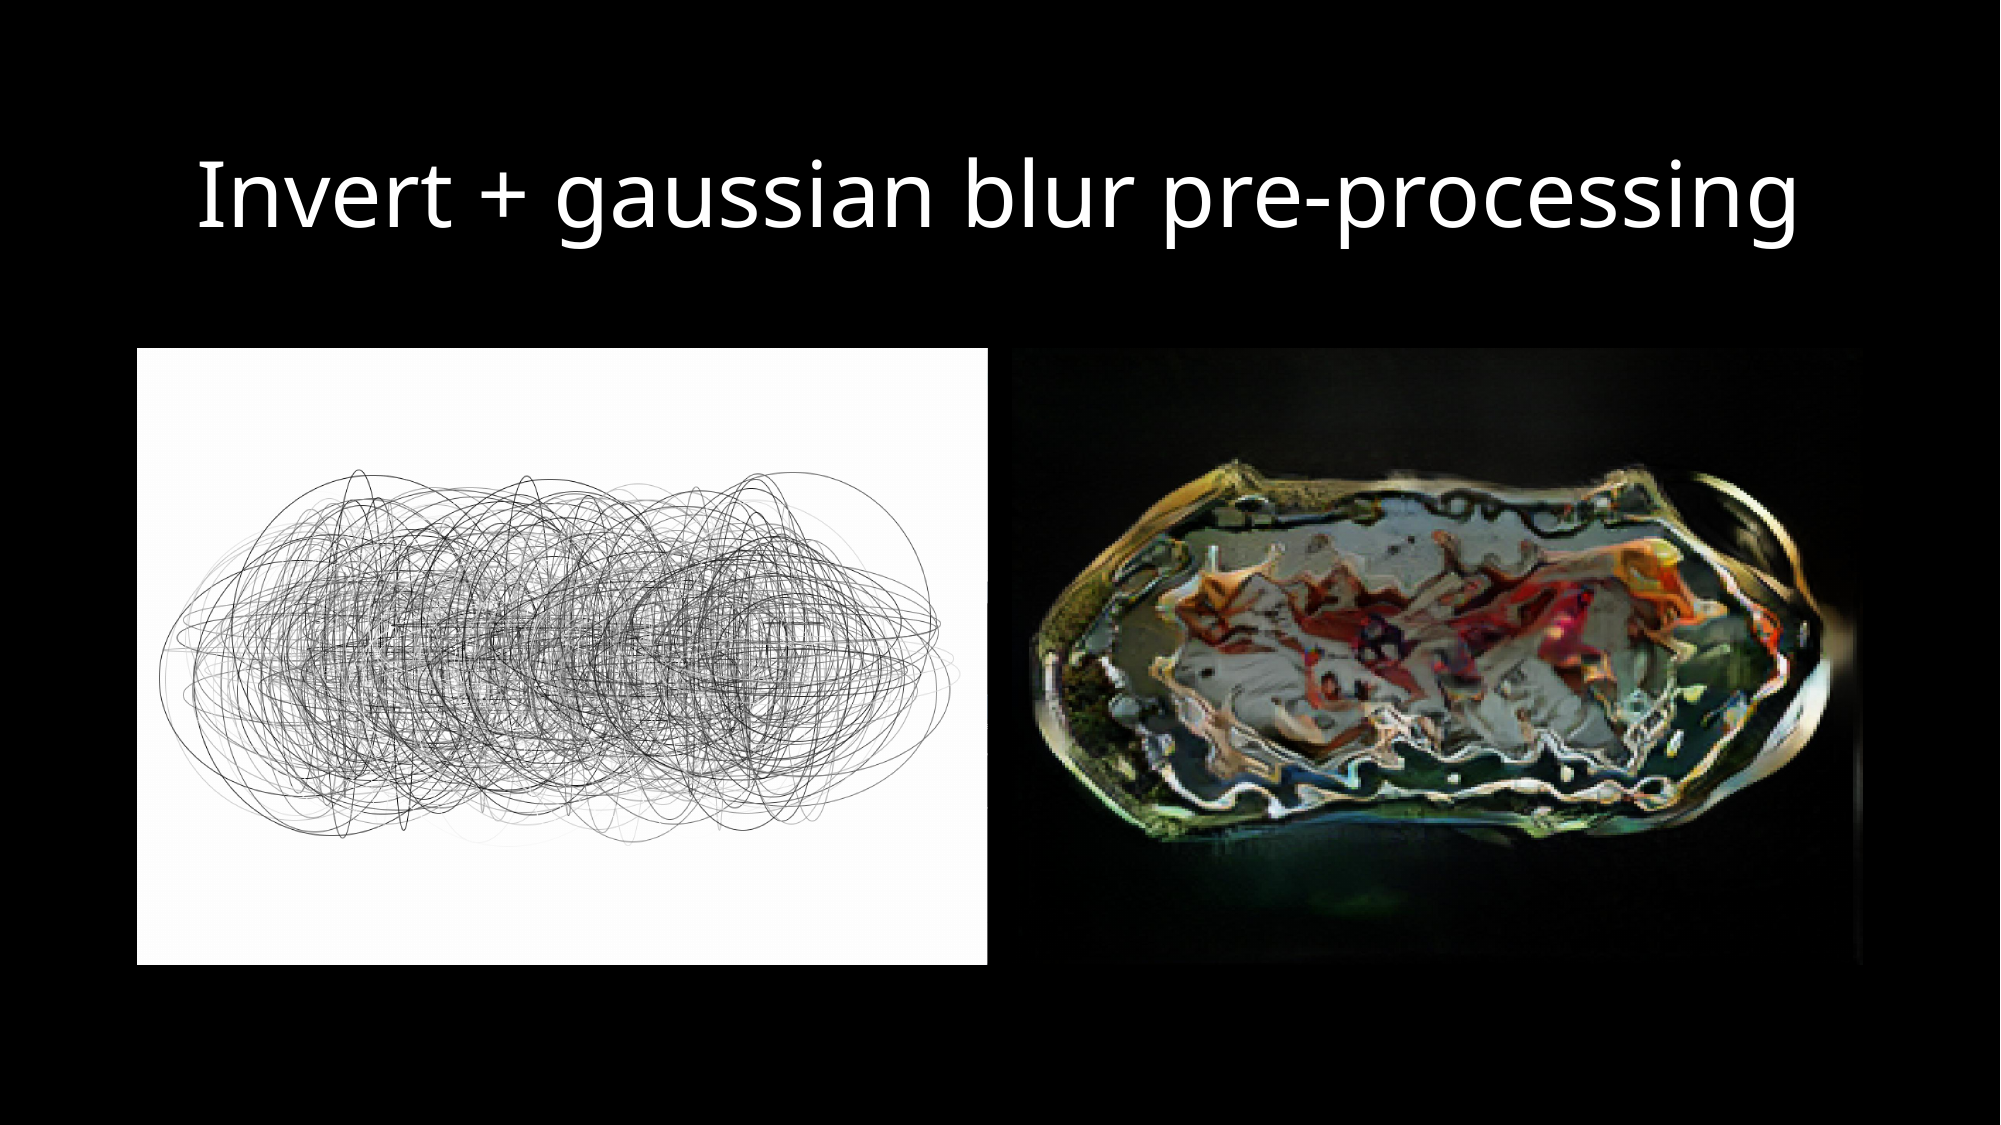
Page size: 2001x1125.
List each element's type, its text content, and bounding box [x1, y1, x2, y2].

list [137, 347, 988, 965]
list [1012, 347, 1863, 965]
title Invert + gaussian blur pre-processing [137, 89, 1863, 307]
